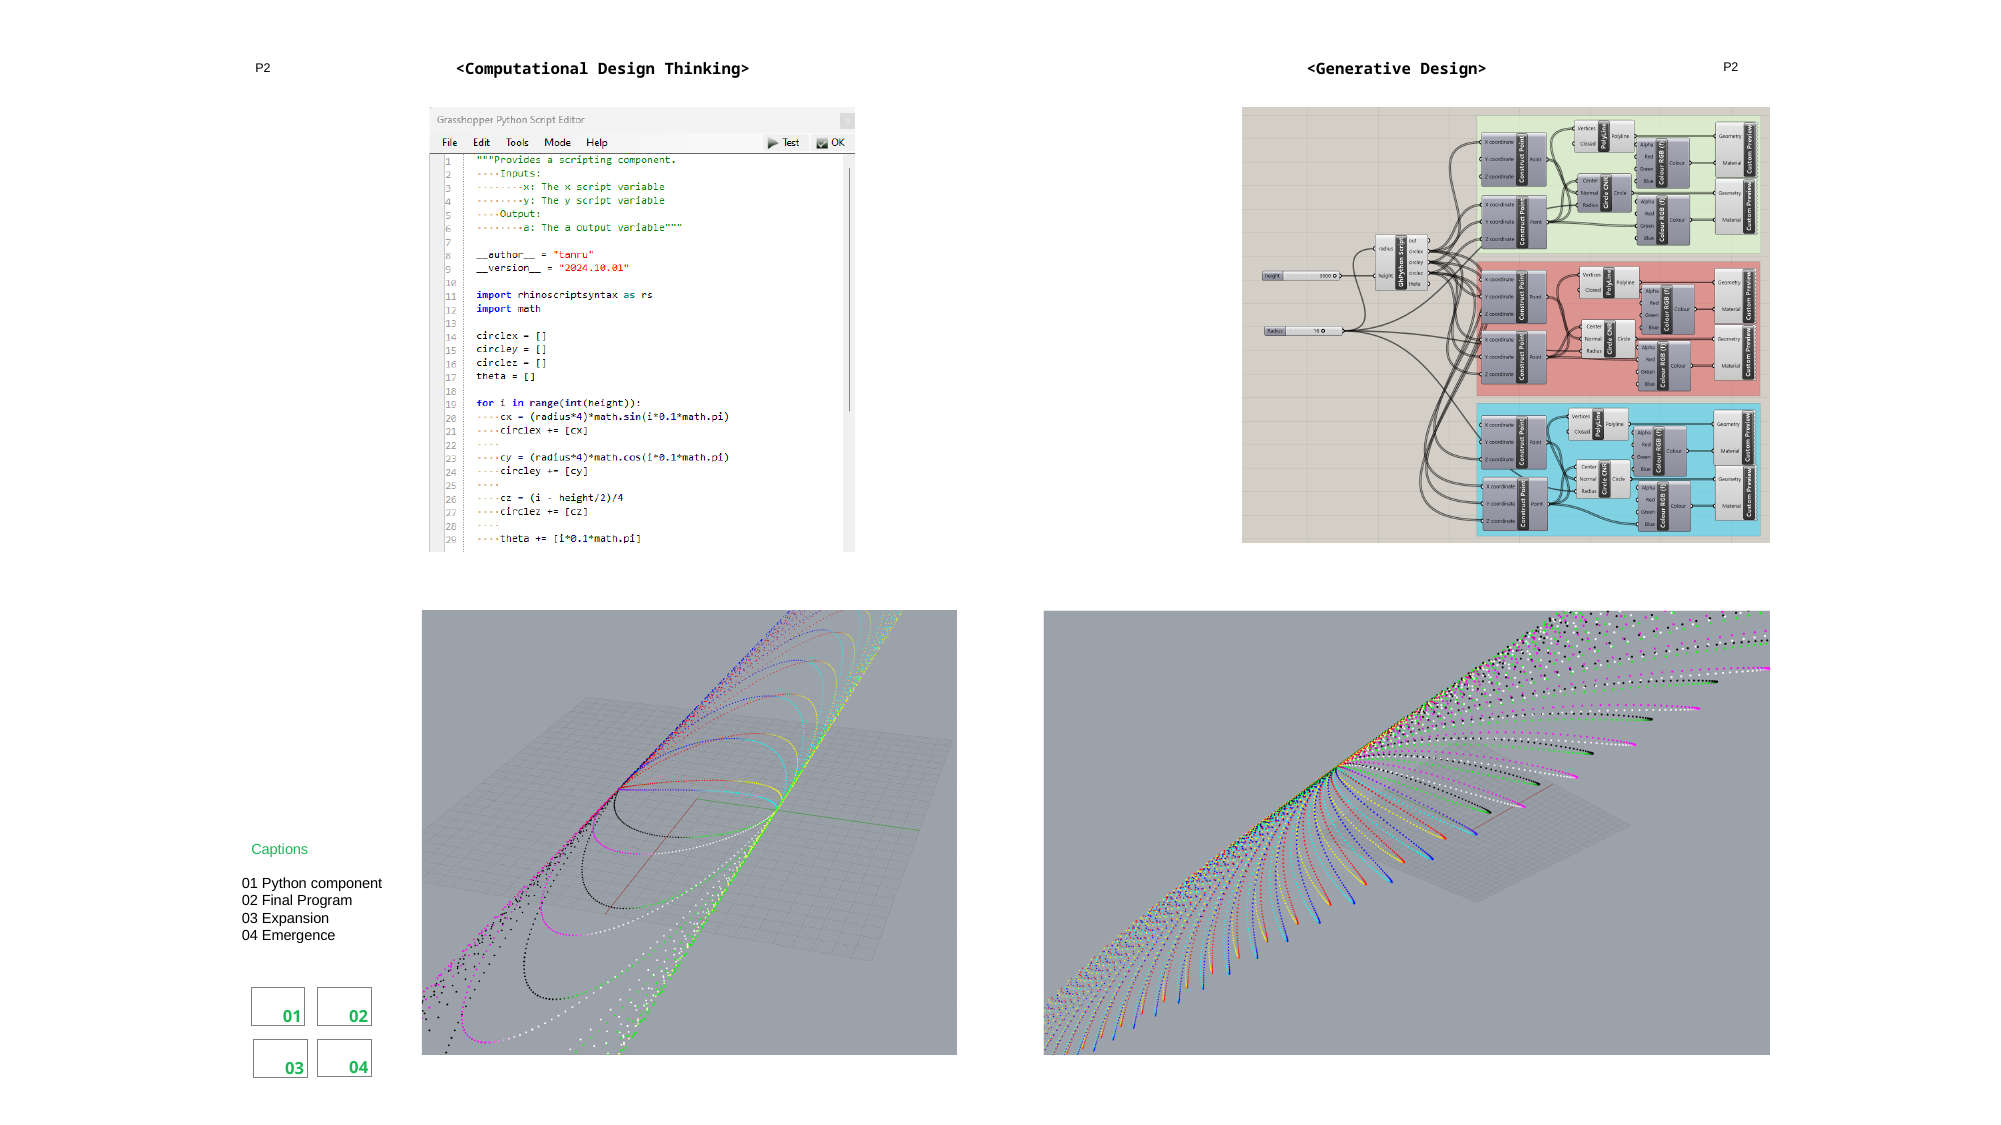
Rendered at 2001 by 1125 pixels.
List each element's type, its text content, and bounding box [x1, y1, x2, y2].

text_box <Generative Design> [1223, 51, 1571, 86]
text_box 03 [252, 1038, 309, 1079]
picture [1042, 610, 1771, 1055]
text_box <Computational Design Thinking> [429, 51, 777, 86]
text_box 01 [250, 986, 306, 1027]
picture [429, 107, 856, 552]
picture [1242, 107, 1771, 544]
text_box 02 [316, 986, 373, 1027]
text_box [226, 832, 408, 971]
text_box P2 [240, 53, 353, 83]
text_box 04 [316, 1038, 373, 1078]
text_box P2 [1641, 51, 1754, 82]
picture [421, 610, 958, 1055]
